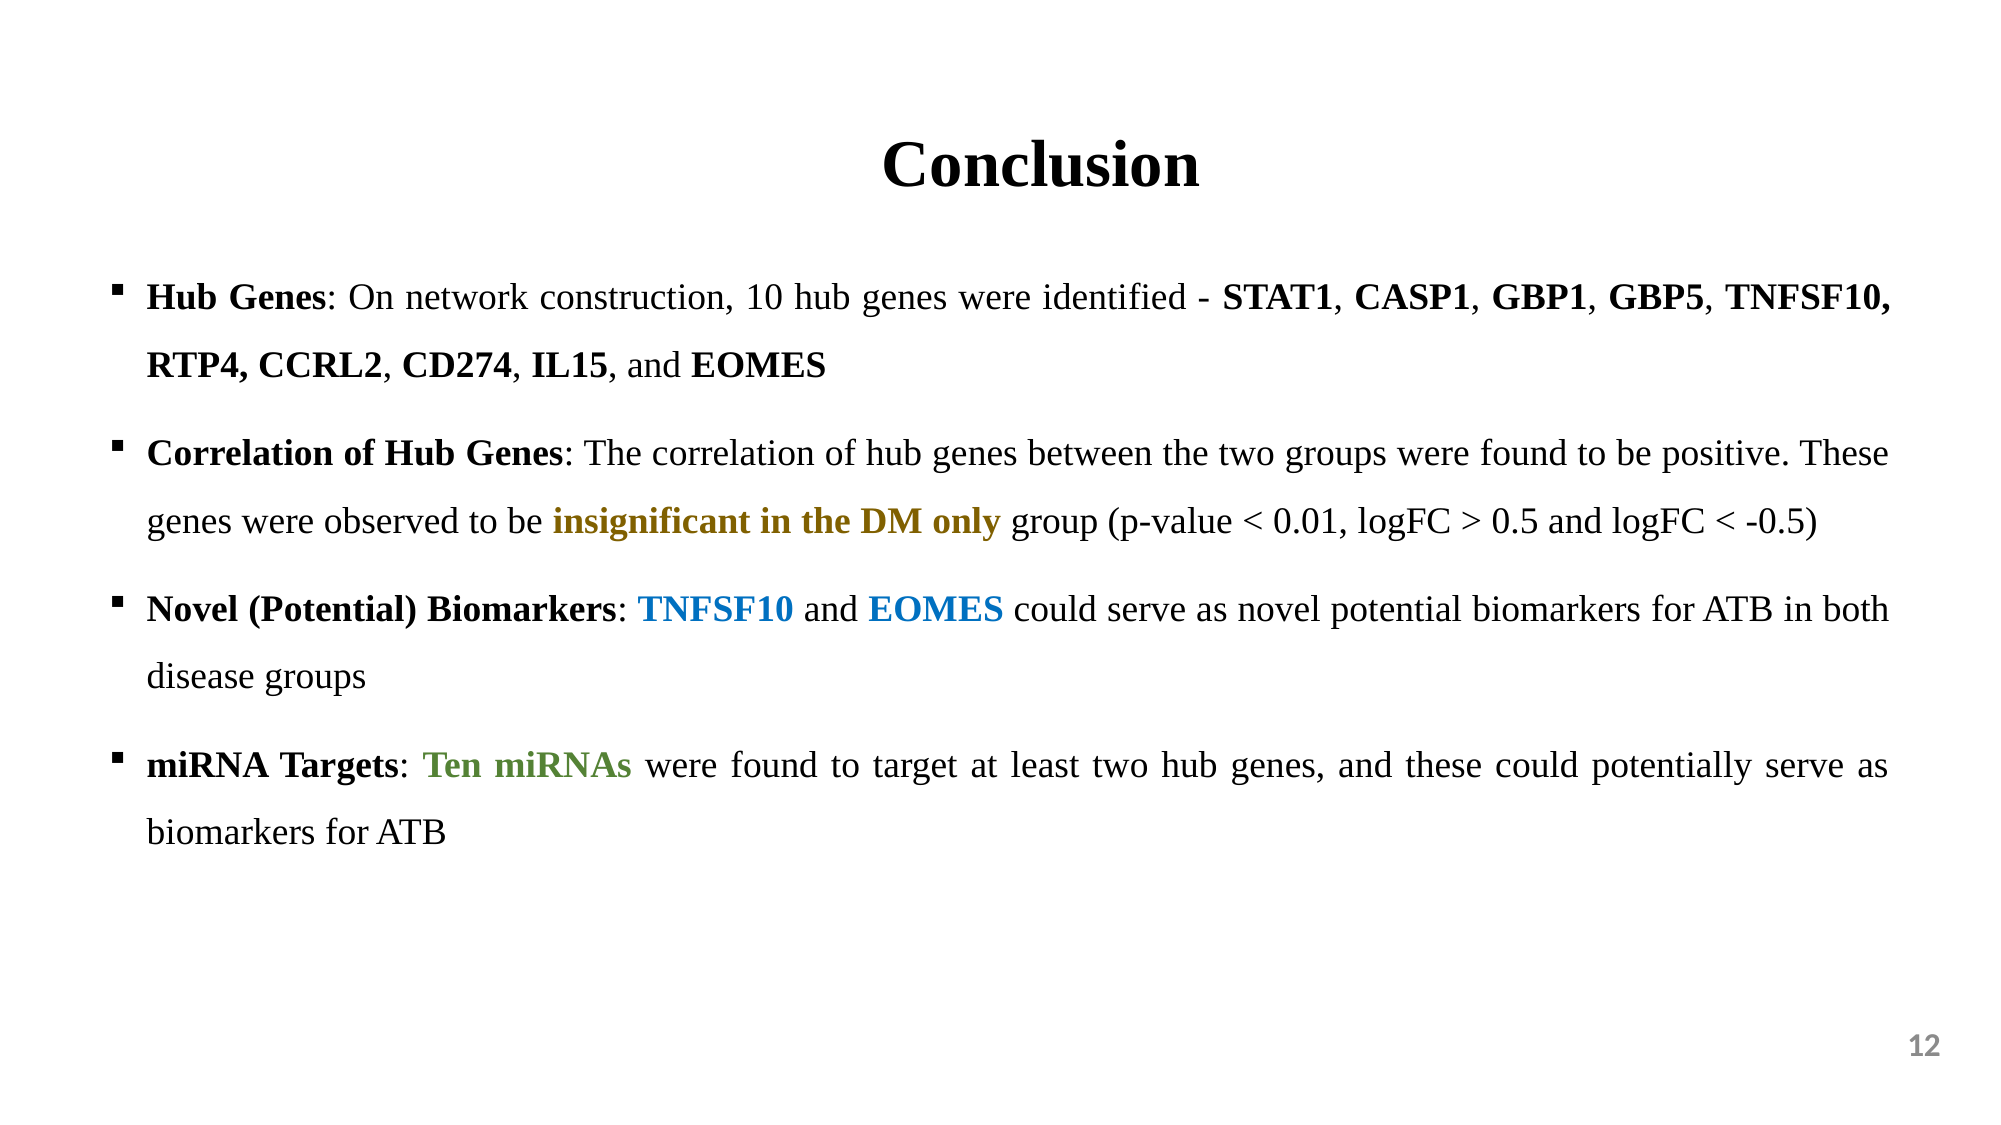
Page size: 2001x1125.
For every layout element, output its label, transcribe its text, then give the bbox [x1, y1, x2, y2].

list Hub Genes: On network construction, 10 hub genes were identified - STAT1, CASP1, GBP1, GBP5, TNFSF10, RTP4, CCRL2, CD274, IL15, and EOMES Correlation of Hub Genes: The correlation of hub genes between the two groups were found to be positive. These genes were observed to be insignificant in the DM only group (p-value < 0.01, logFC > 0.5 and logFC < -0.5) Novel (Potential) Biomarkers: TNFSF10 and EOMES could serve as novel potential biomarkers for ATB in both disease groups miRNA Targets: Ten miRNAs were found to target at least two hub genes, and these could potentially serve as biomarkers for ATB [94, 242, 1906, 1028]
slide_number 12 [1505, 1012, 1956, 1073]
text_box Conclusion [833, 111, 1396, 207]
